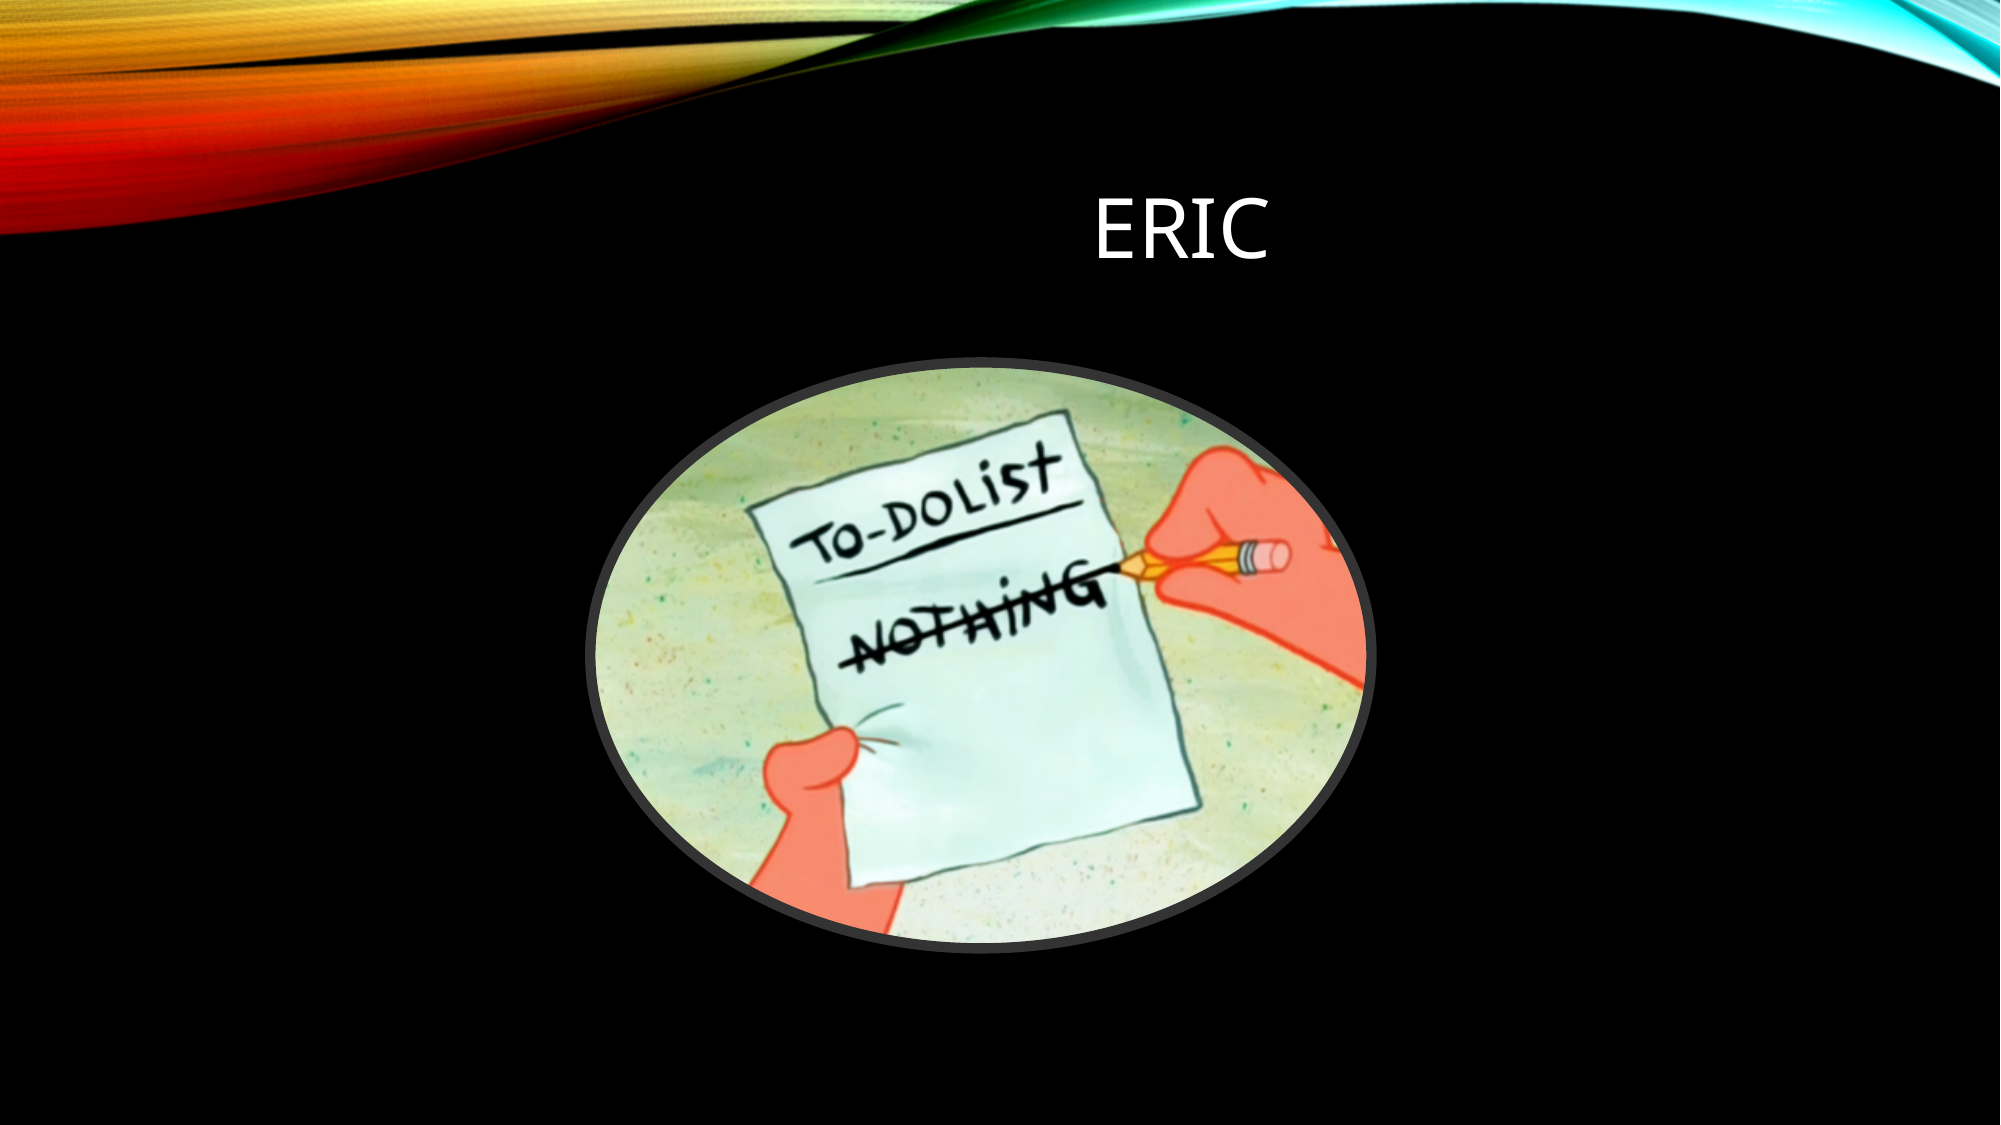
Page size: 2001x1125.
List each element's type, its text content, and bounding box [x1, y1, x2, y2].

picture [589, 362, 1372, 949]
title ERic [474, 125, 1888, 338]
picture [0, 0, 2000, 237]
